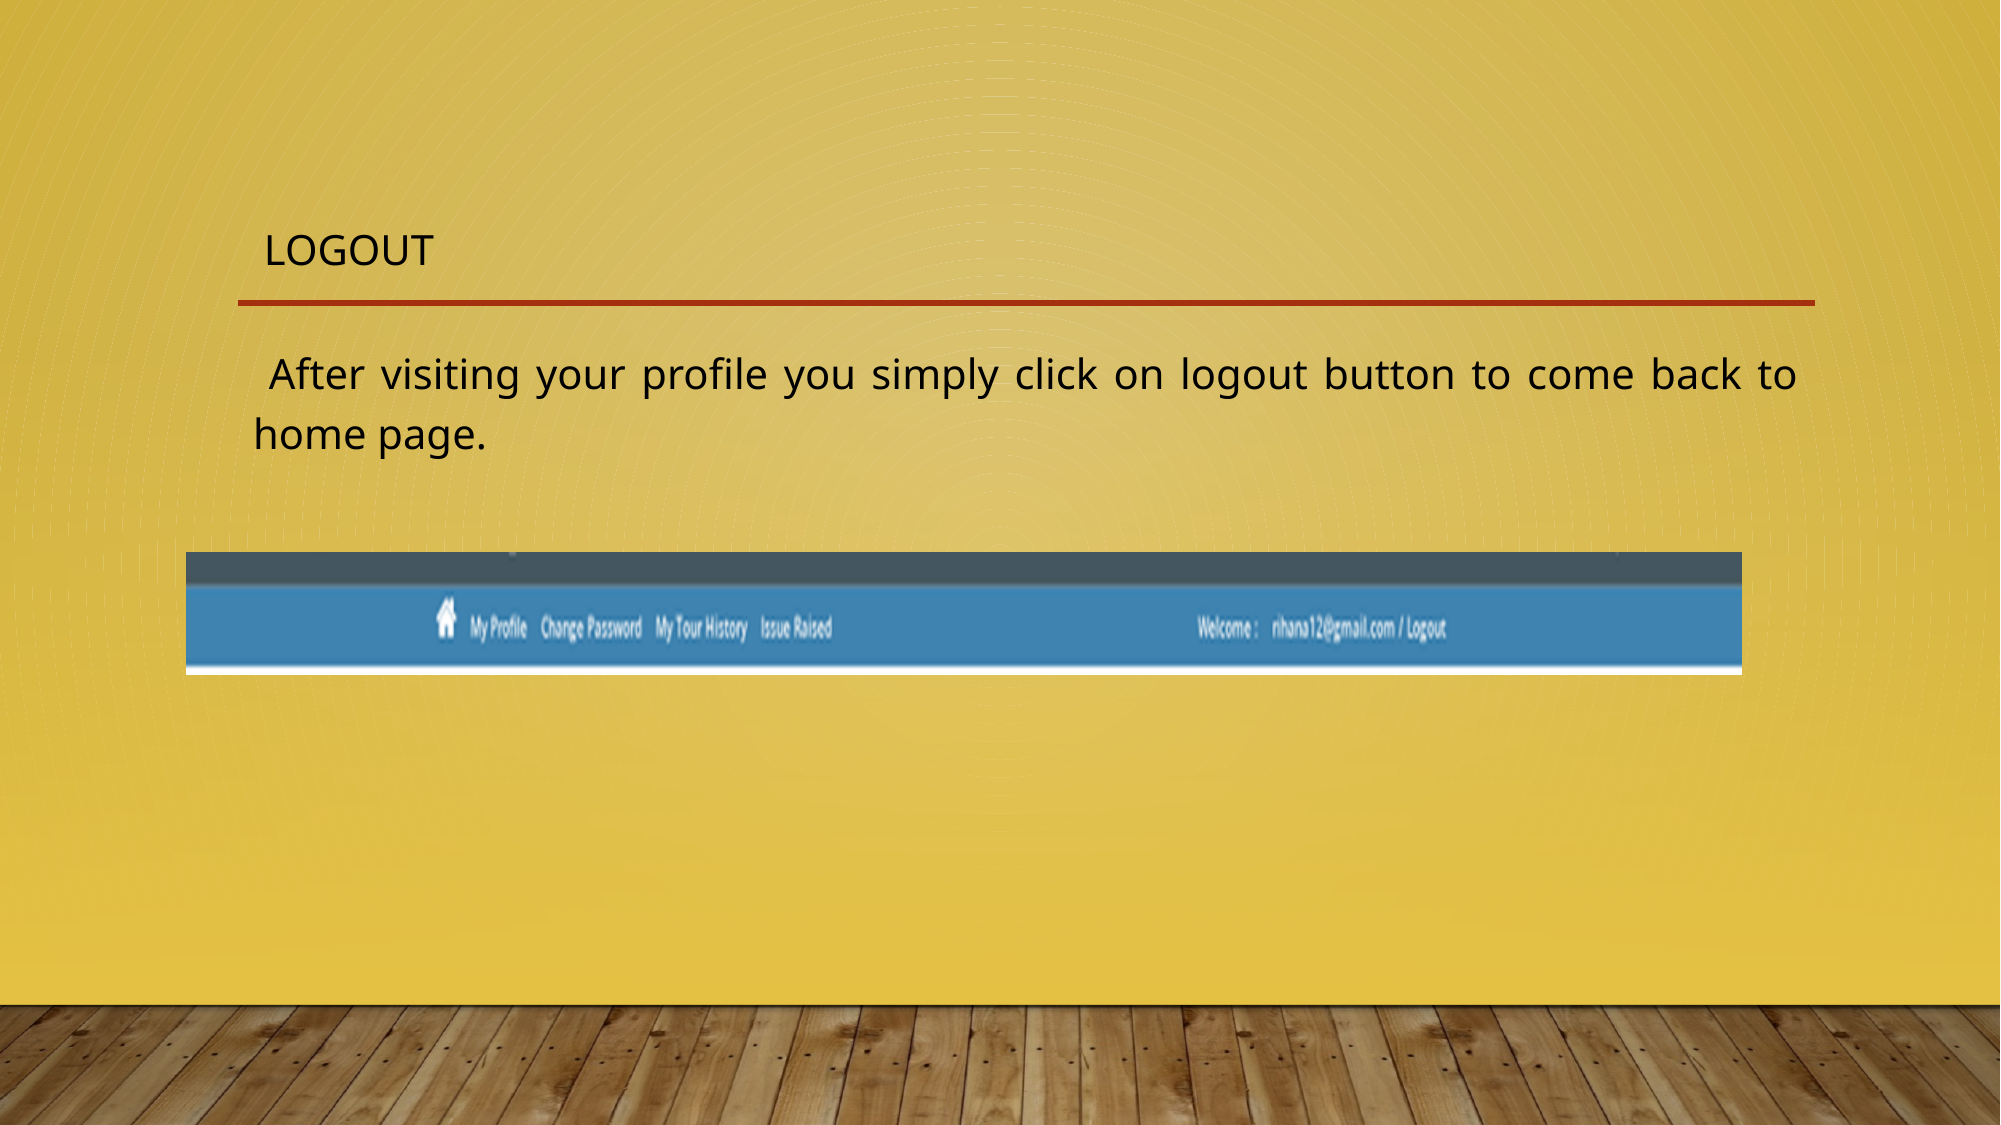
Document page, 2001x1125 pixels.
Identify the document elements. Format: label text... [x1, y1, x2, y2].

title LOGOUT [238, 131, 1814, 305]
picture [0, 1005, 2000, 1125]
picture [186, 552, 1742, 675]
list After visiting your profile you simply click on logout button to come back to home page. [238, 330, 1814, 897]
